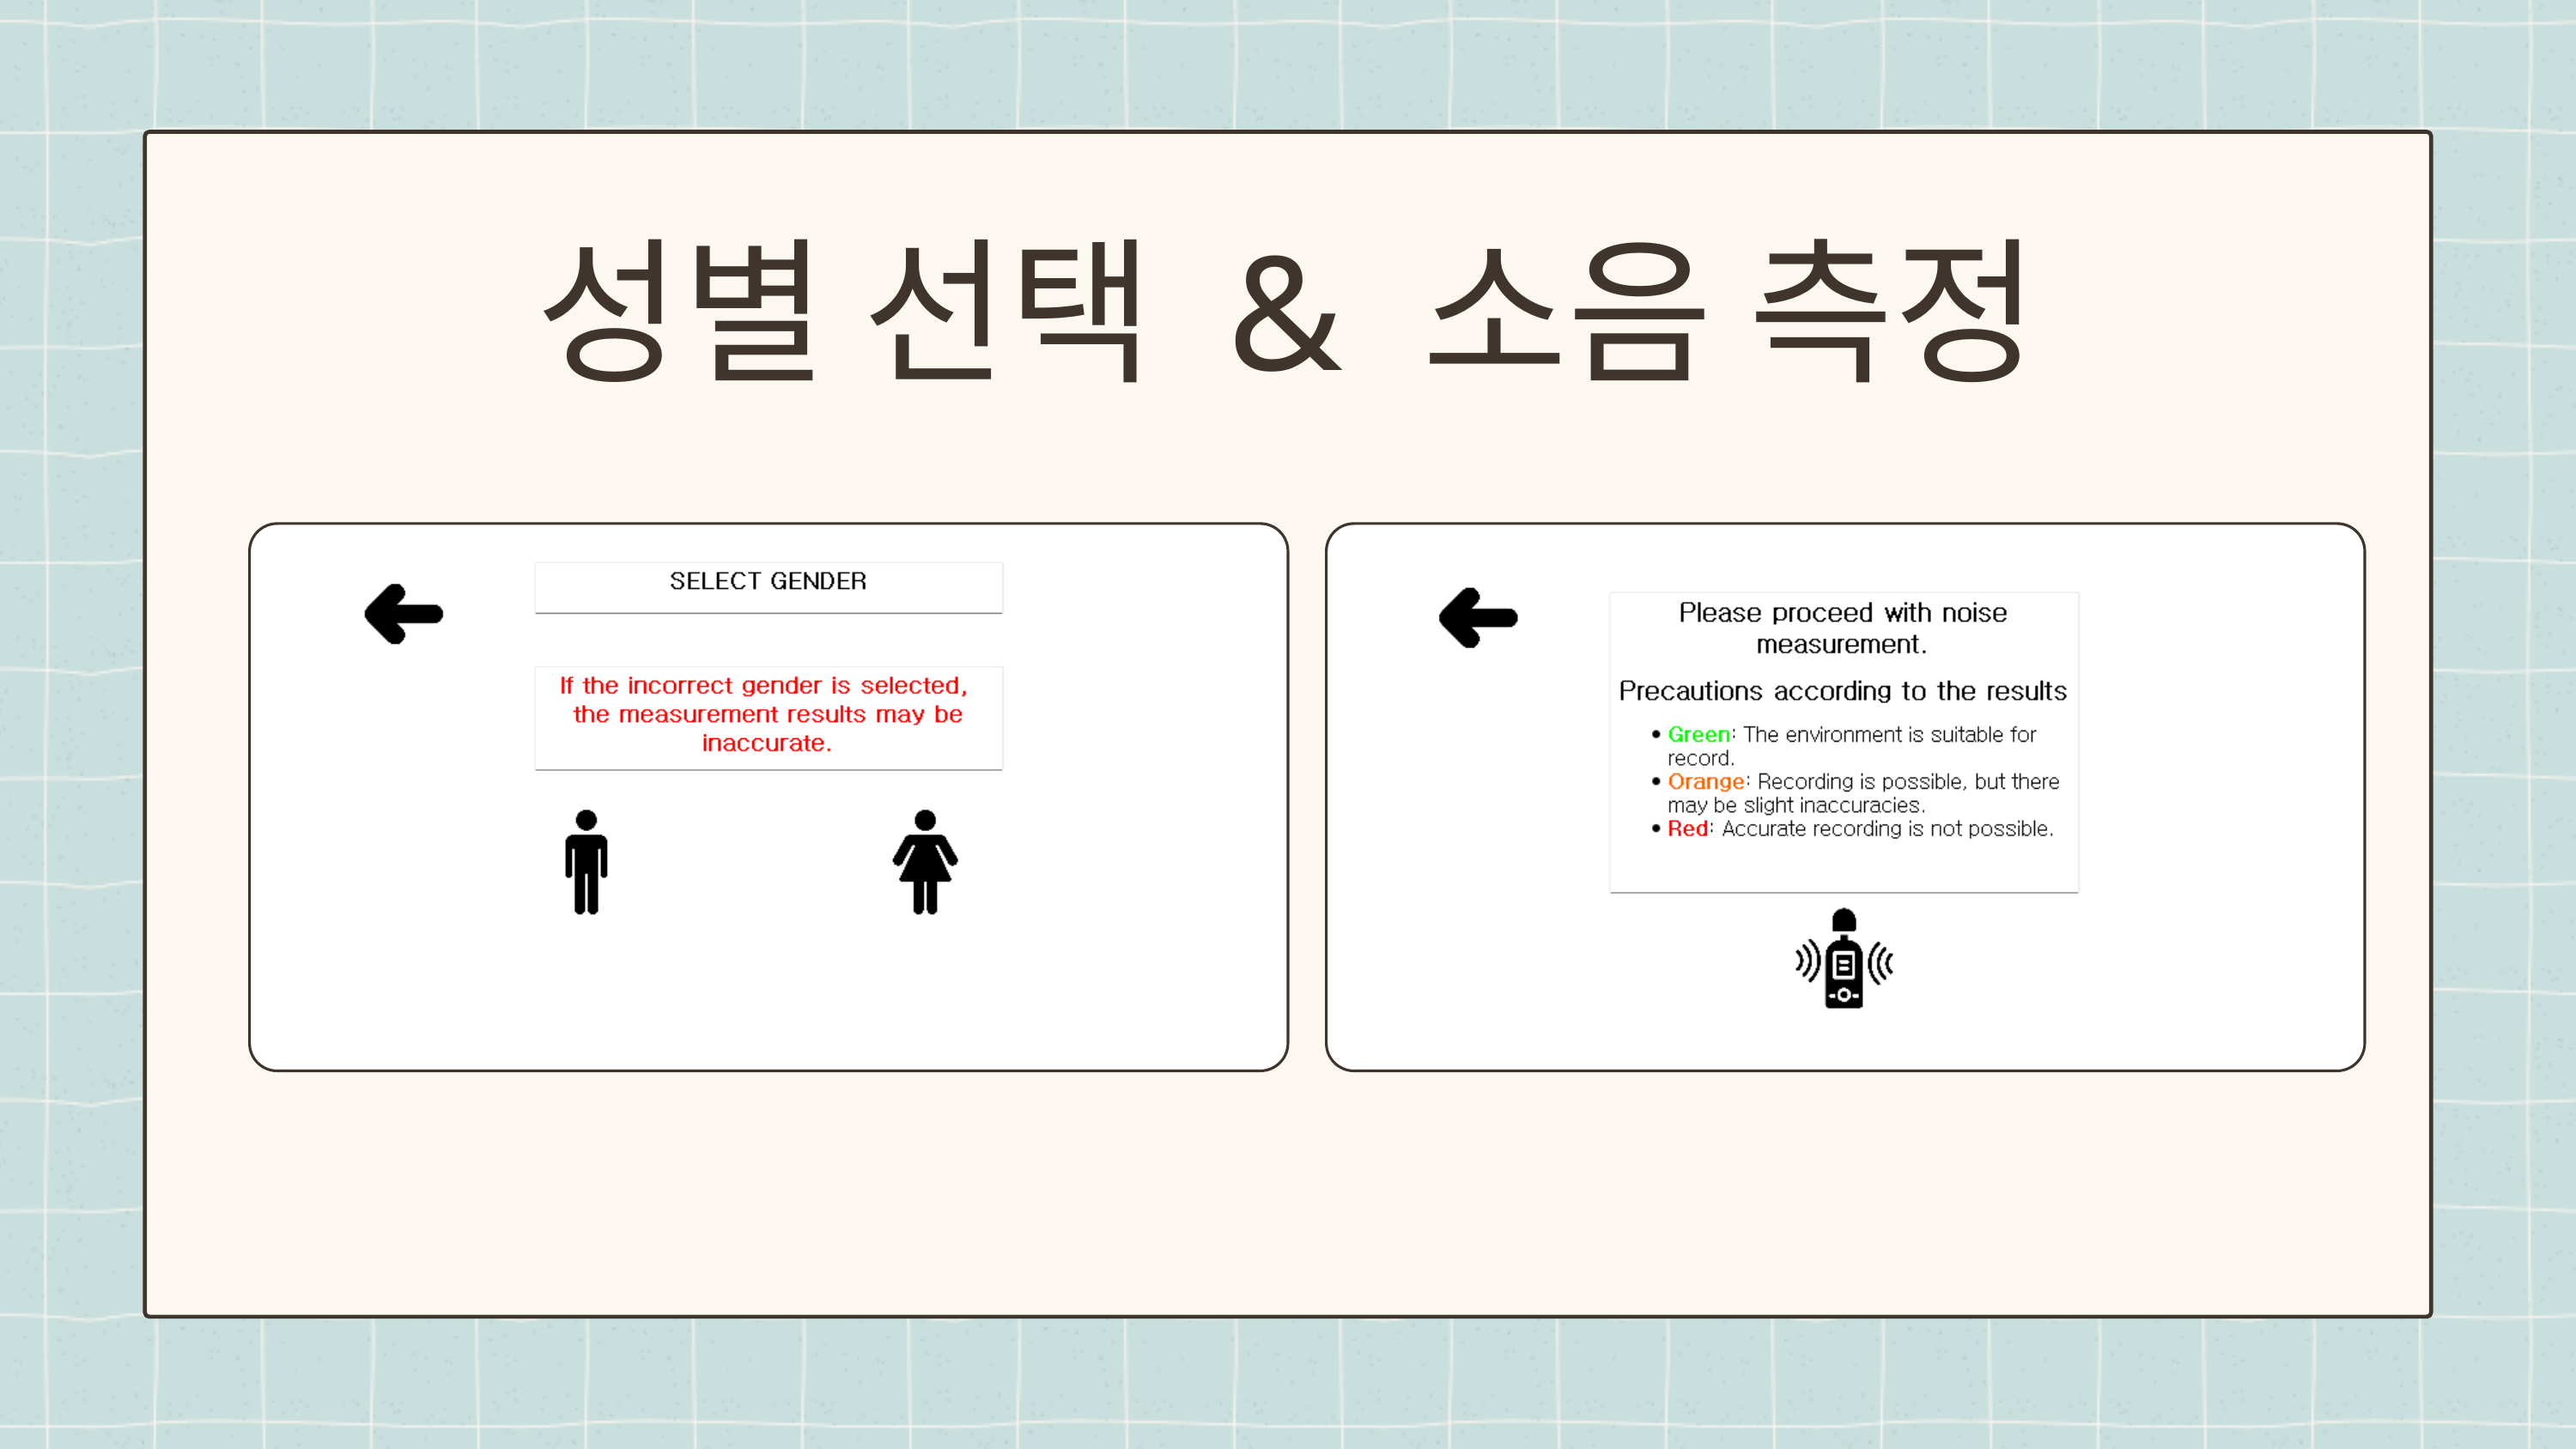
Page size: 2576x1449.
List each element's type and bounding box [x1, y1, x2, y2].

text_box [249, 523, 1289, 1071]
text_box [144, 131, 2432, 1318]
text_box [0, 0, 2576, 1449]
text_box [1326, 523, 2366, 1071]
